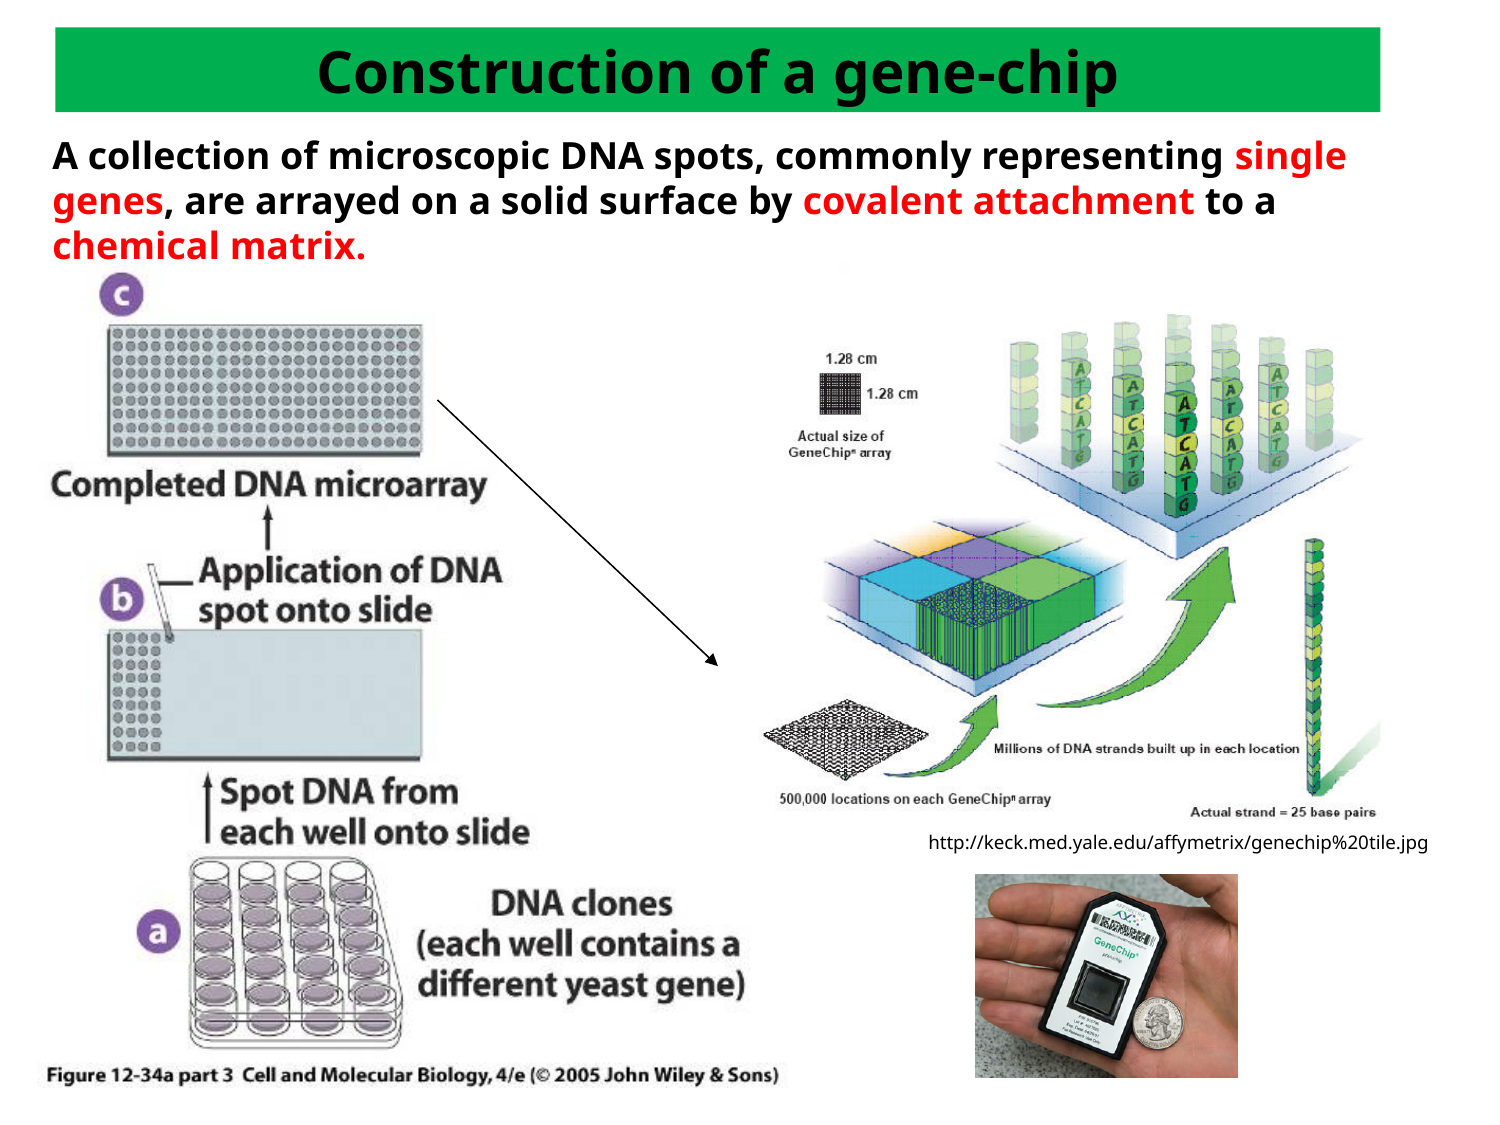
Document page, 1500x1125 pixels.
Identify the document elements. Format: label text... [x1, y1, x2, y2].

picture [974, 874, 1238, 1078]
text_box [37, 249, 860, 1088]
text_box A collection of microscopic DNA spots, commonly representing single genes, are arrayed on a solid surface by covalent attachment to a chemical matrix. [37, 124, 1463, 275]
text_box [437, 312, 1444, 861]
text_box Construction of a gene-chip [55, 27, 1381, 113]
